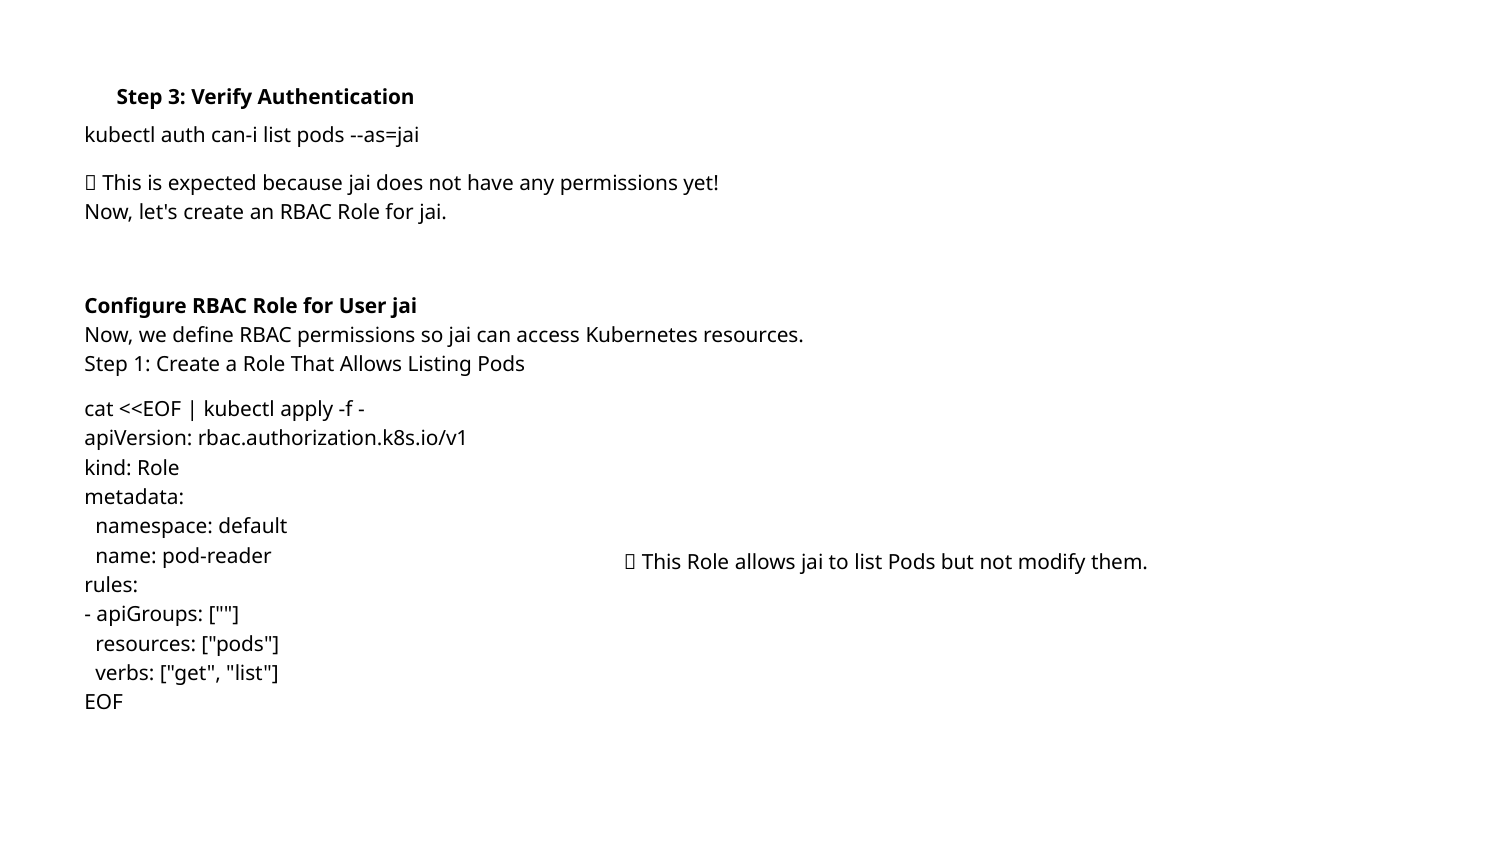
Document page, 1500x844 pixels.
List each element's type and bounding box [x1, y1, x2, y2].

text_box [84, 287, 972, 376]
text_box [84, 391, 1244, 714]
text_box [84, 79, 447, 109]
text_box [84, 165, 913, 224]
text_box [84, 117, 672, 147]
